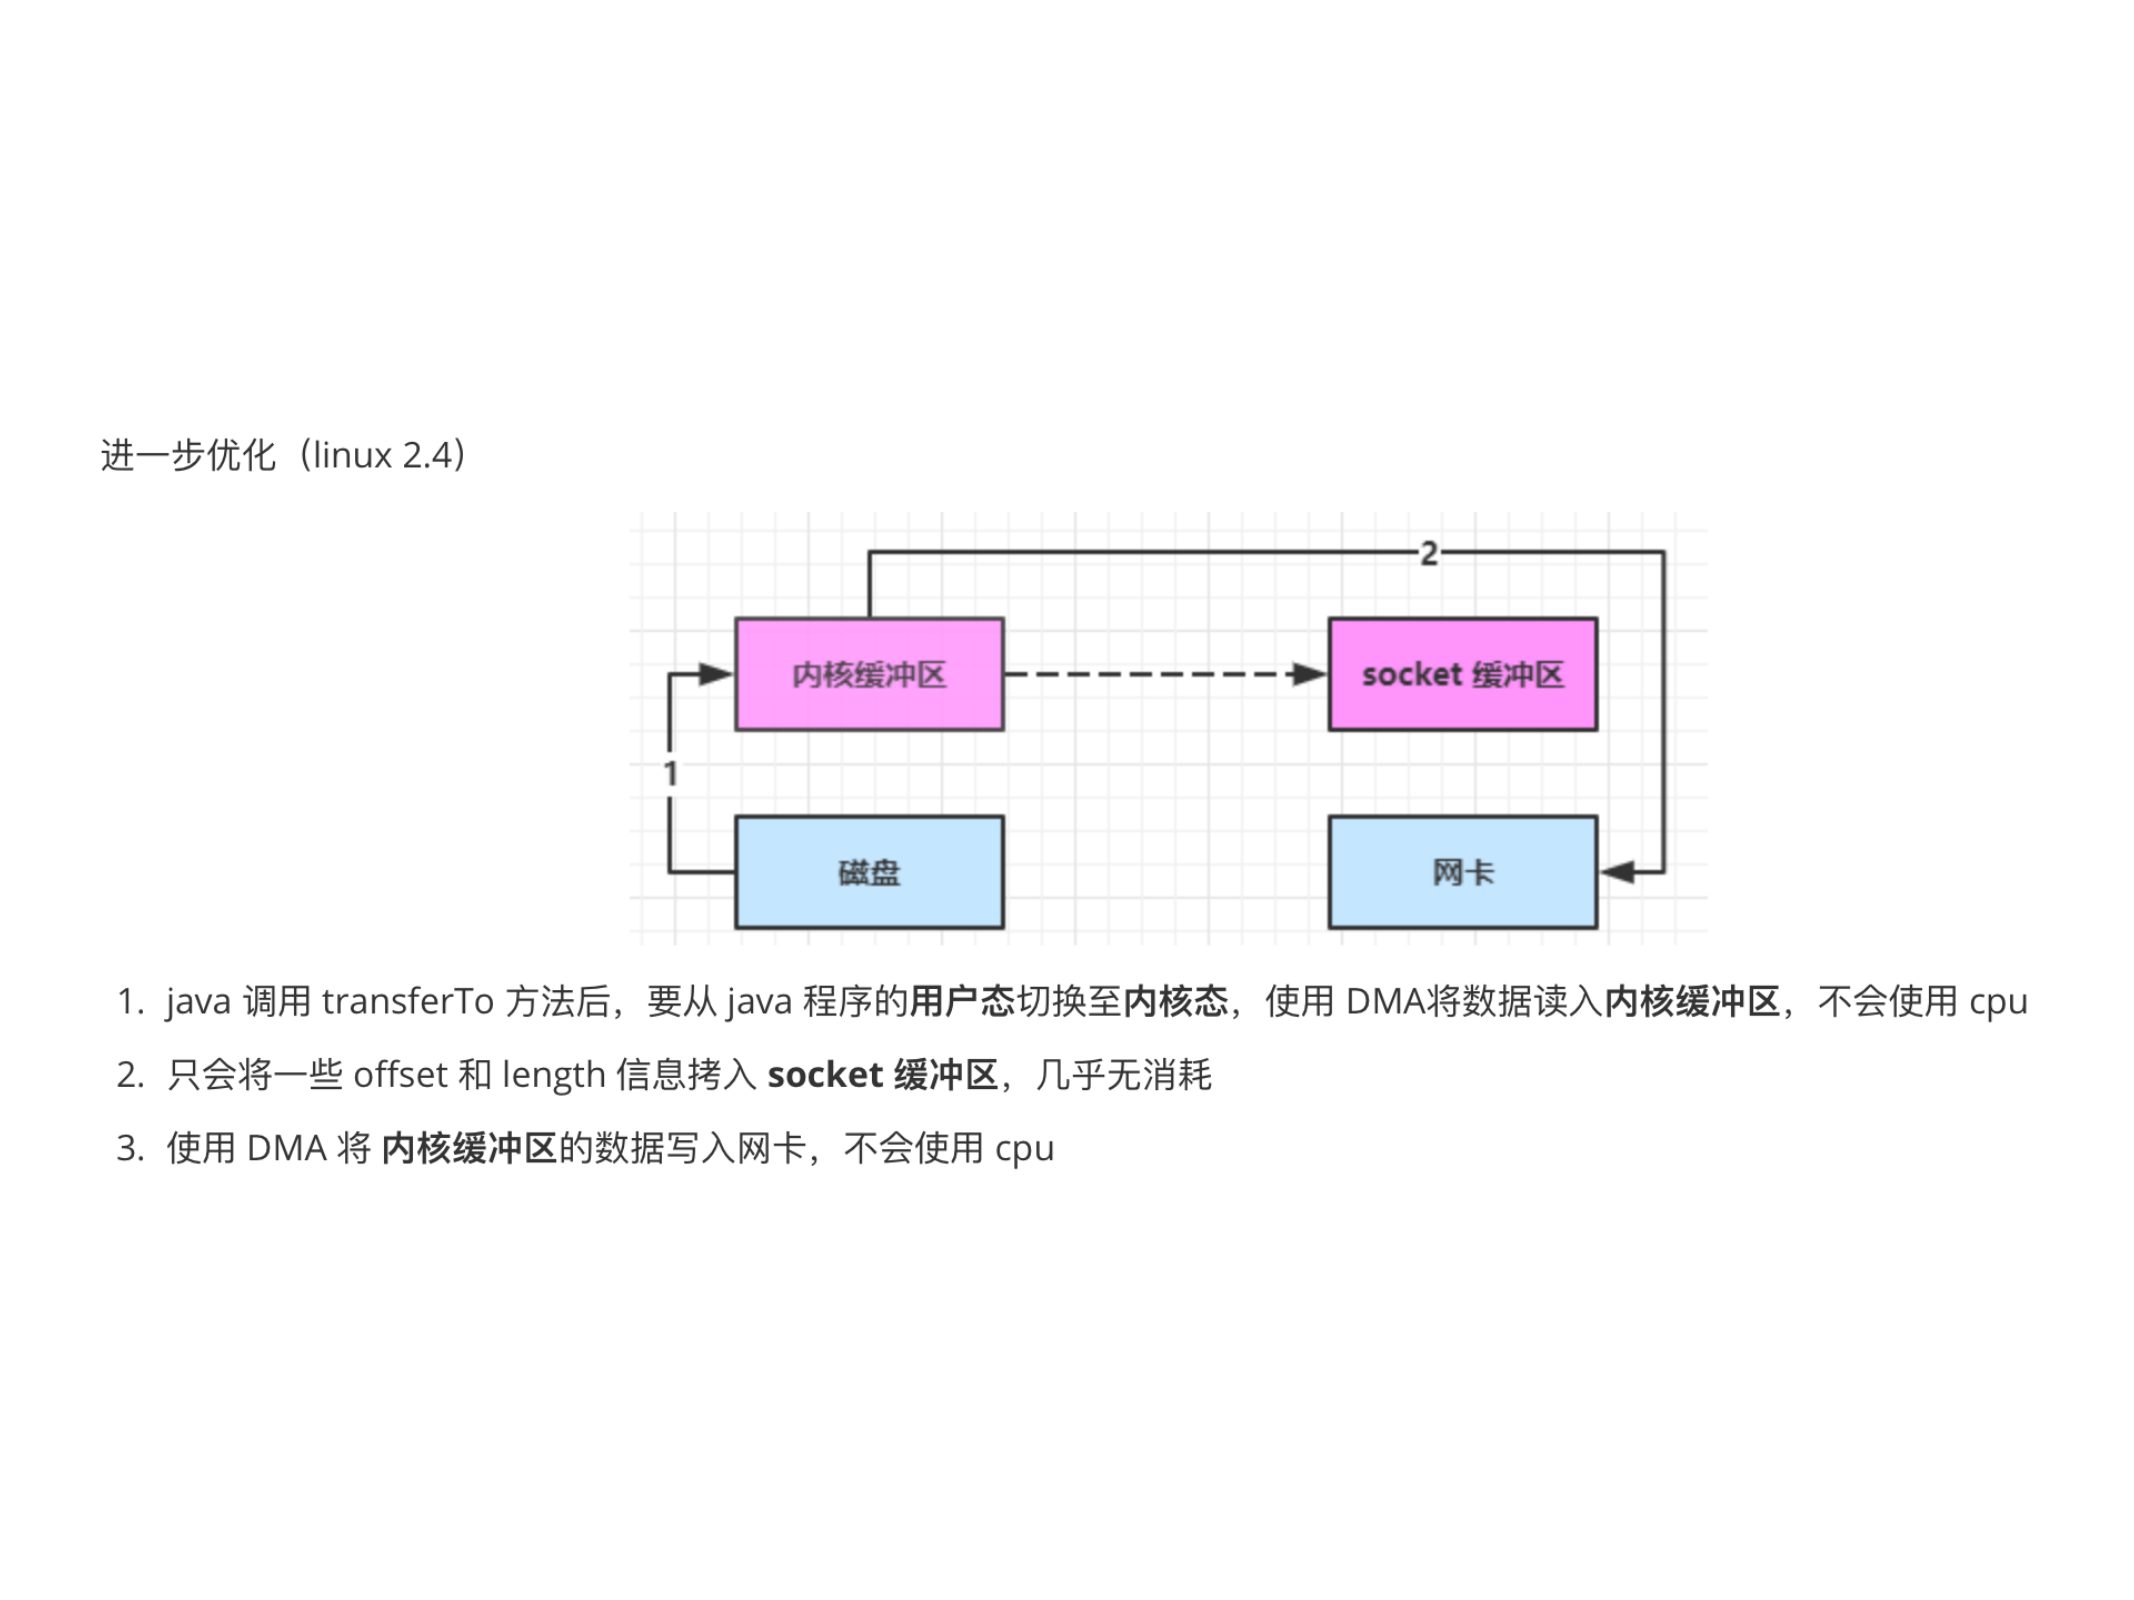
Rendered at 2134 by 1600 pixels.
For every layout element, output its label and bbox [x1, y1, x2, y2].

picture [84, 413, 2049, 1187]
